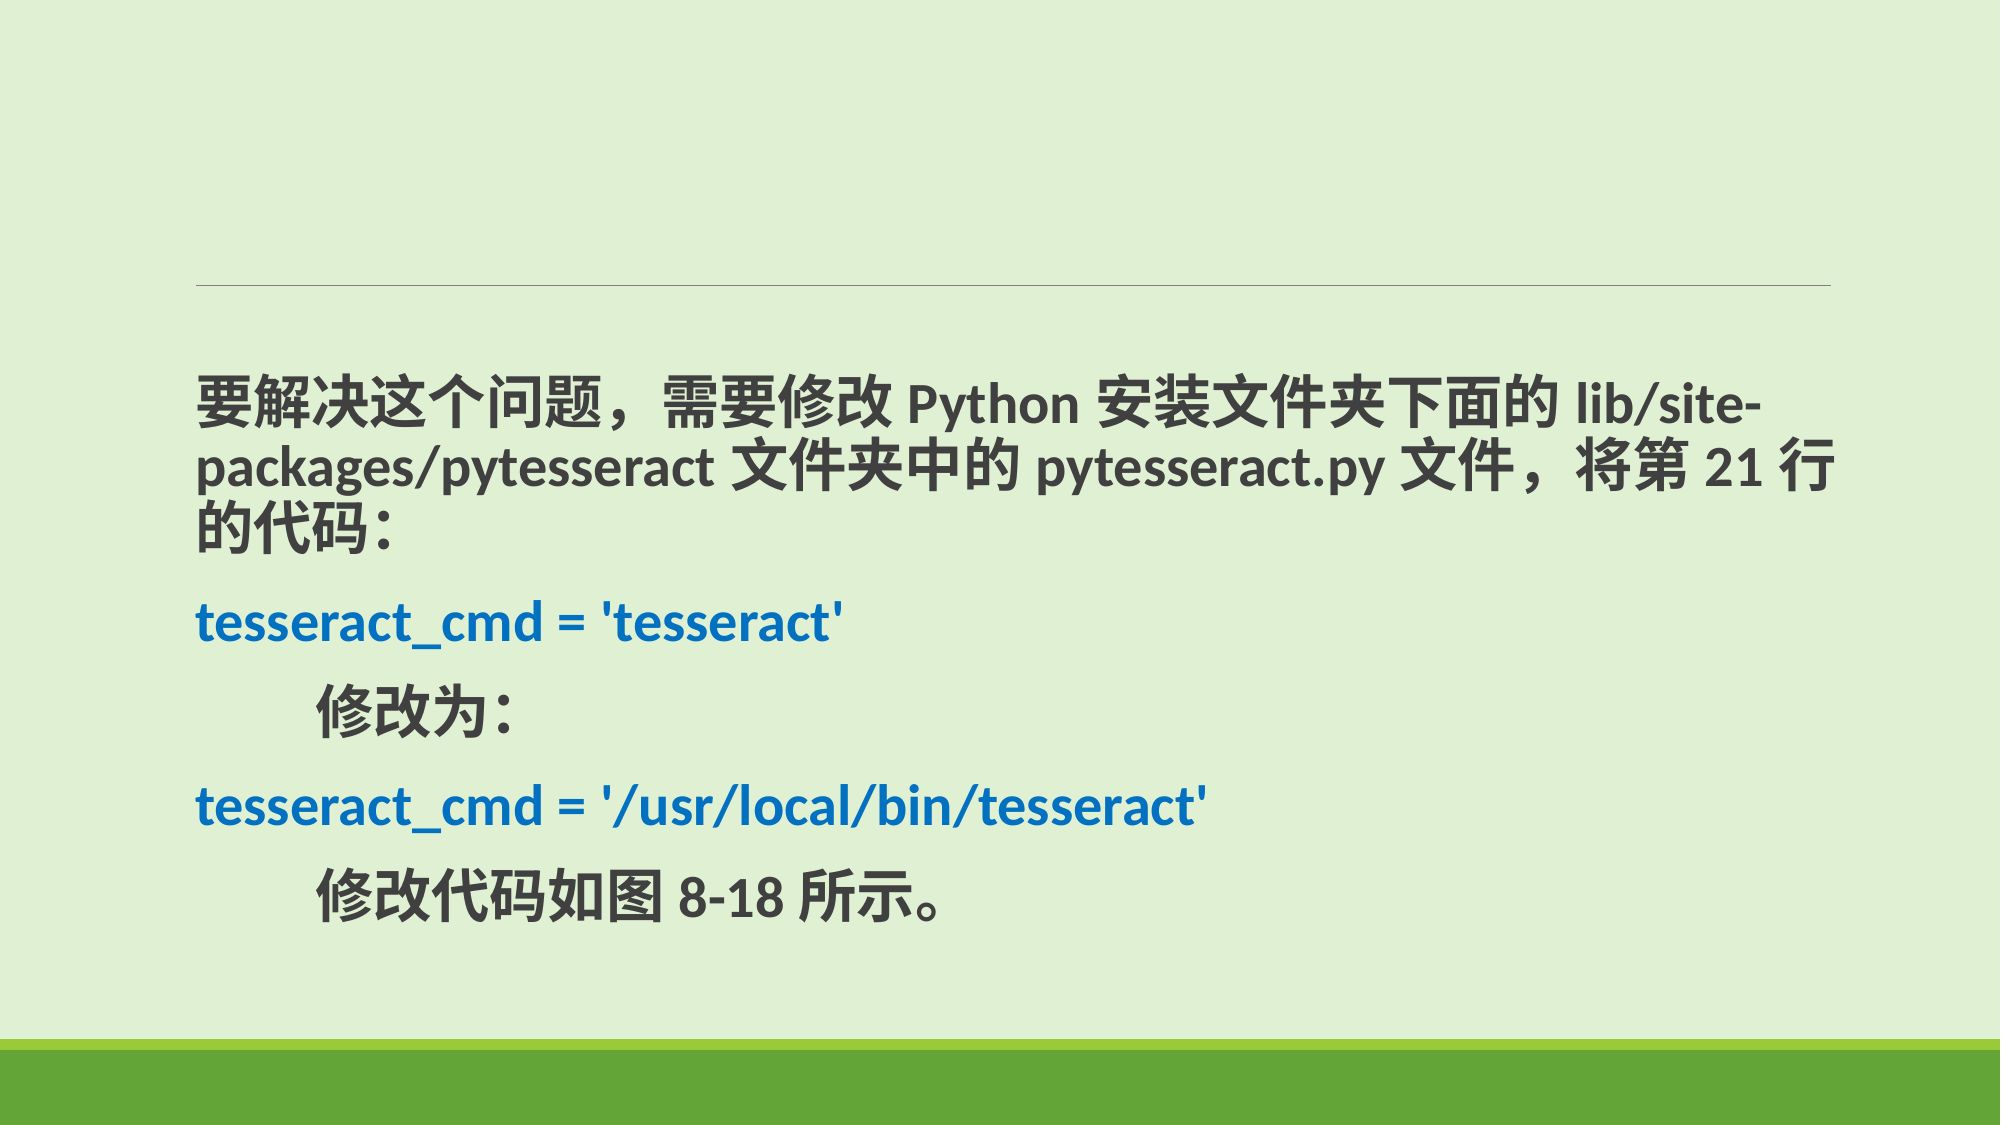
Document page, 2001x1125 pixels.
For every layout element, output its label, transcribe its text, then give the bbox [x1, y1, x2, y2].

list 要解决这个问题，需要修改Python安装文件夹下面的lib/site-packages/pytesseract文件夹中的pytesseract.py文件，将第21行的代码： tesseract_cmd = 'tesseract' 修改为： tesseract_cmd = '/usr/local/bin/tesseract' 修改代码如图8-18所示。 [180, 302, 1879, 963]
